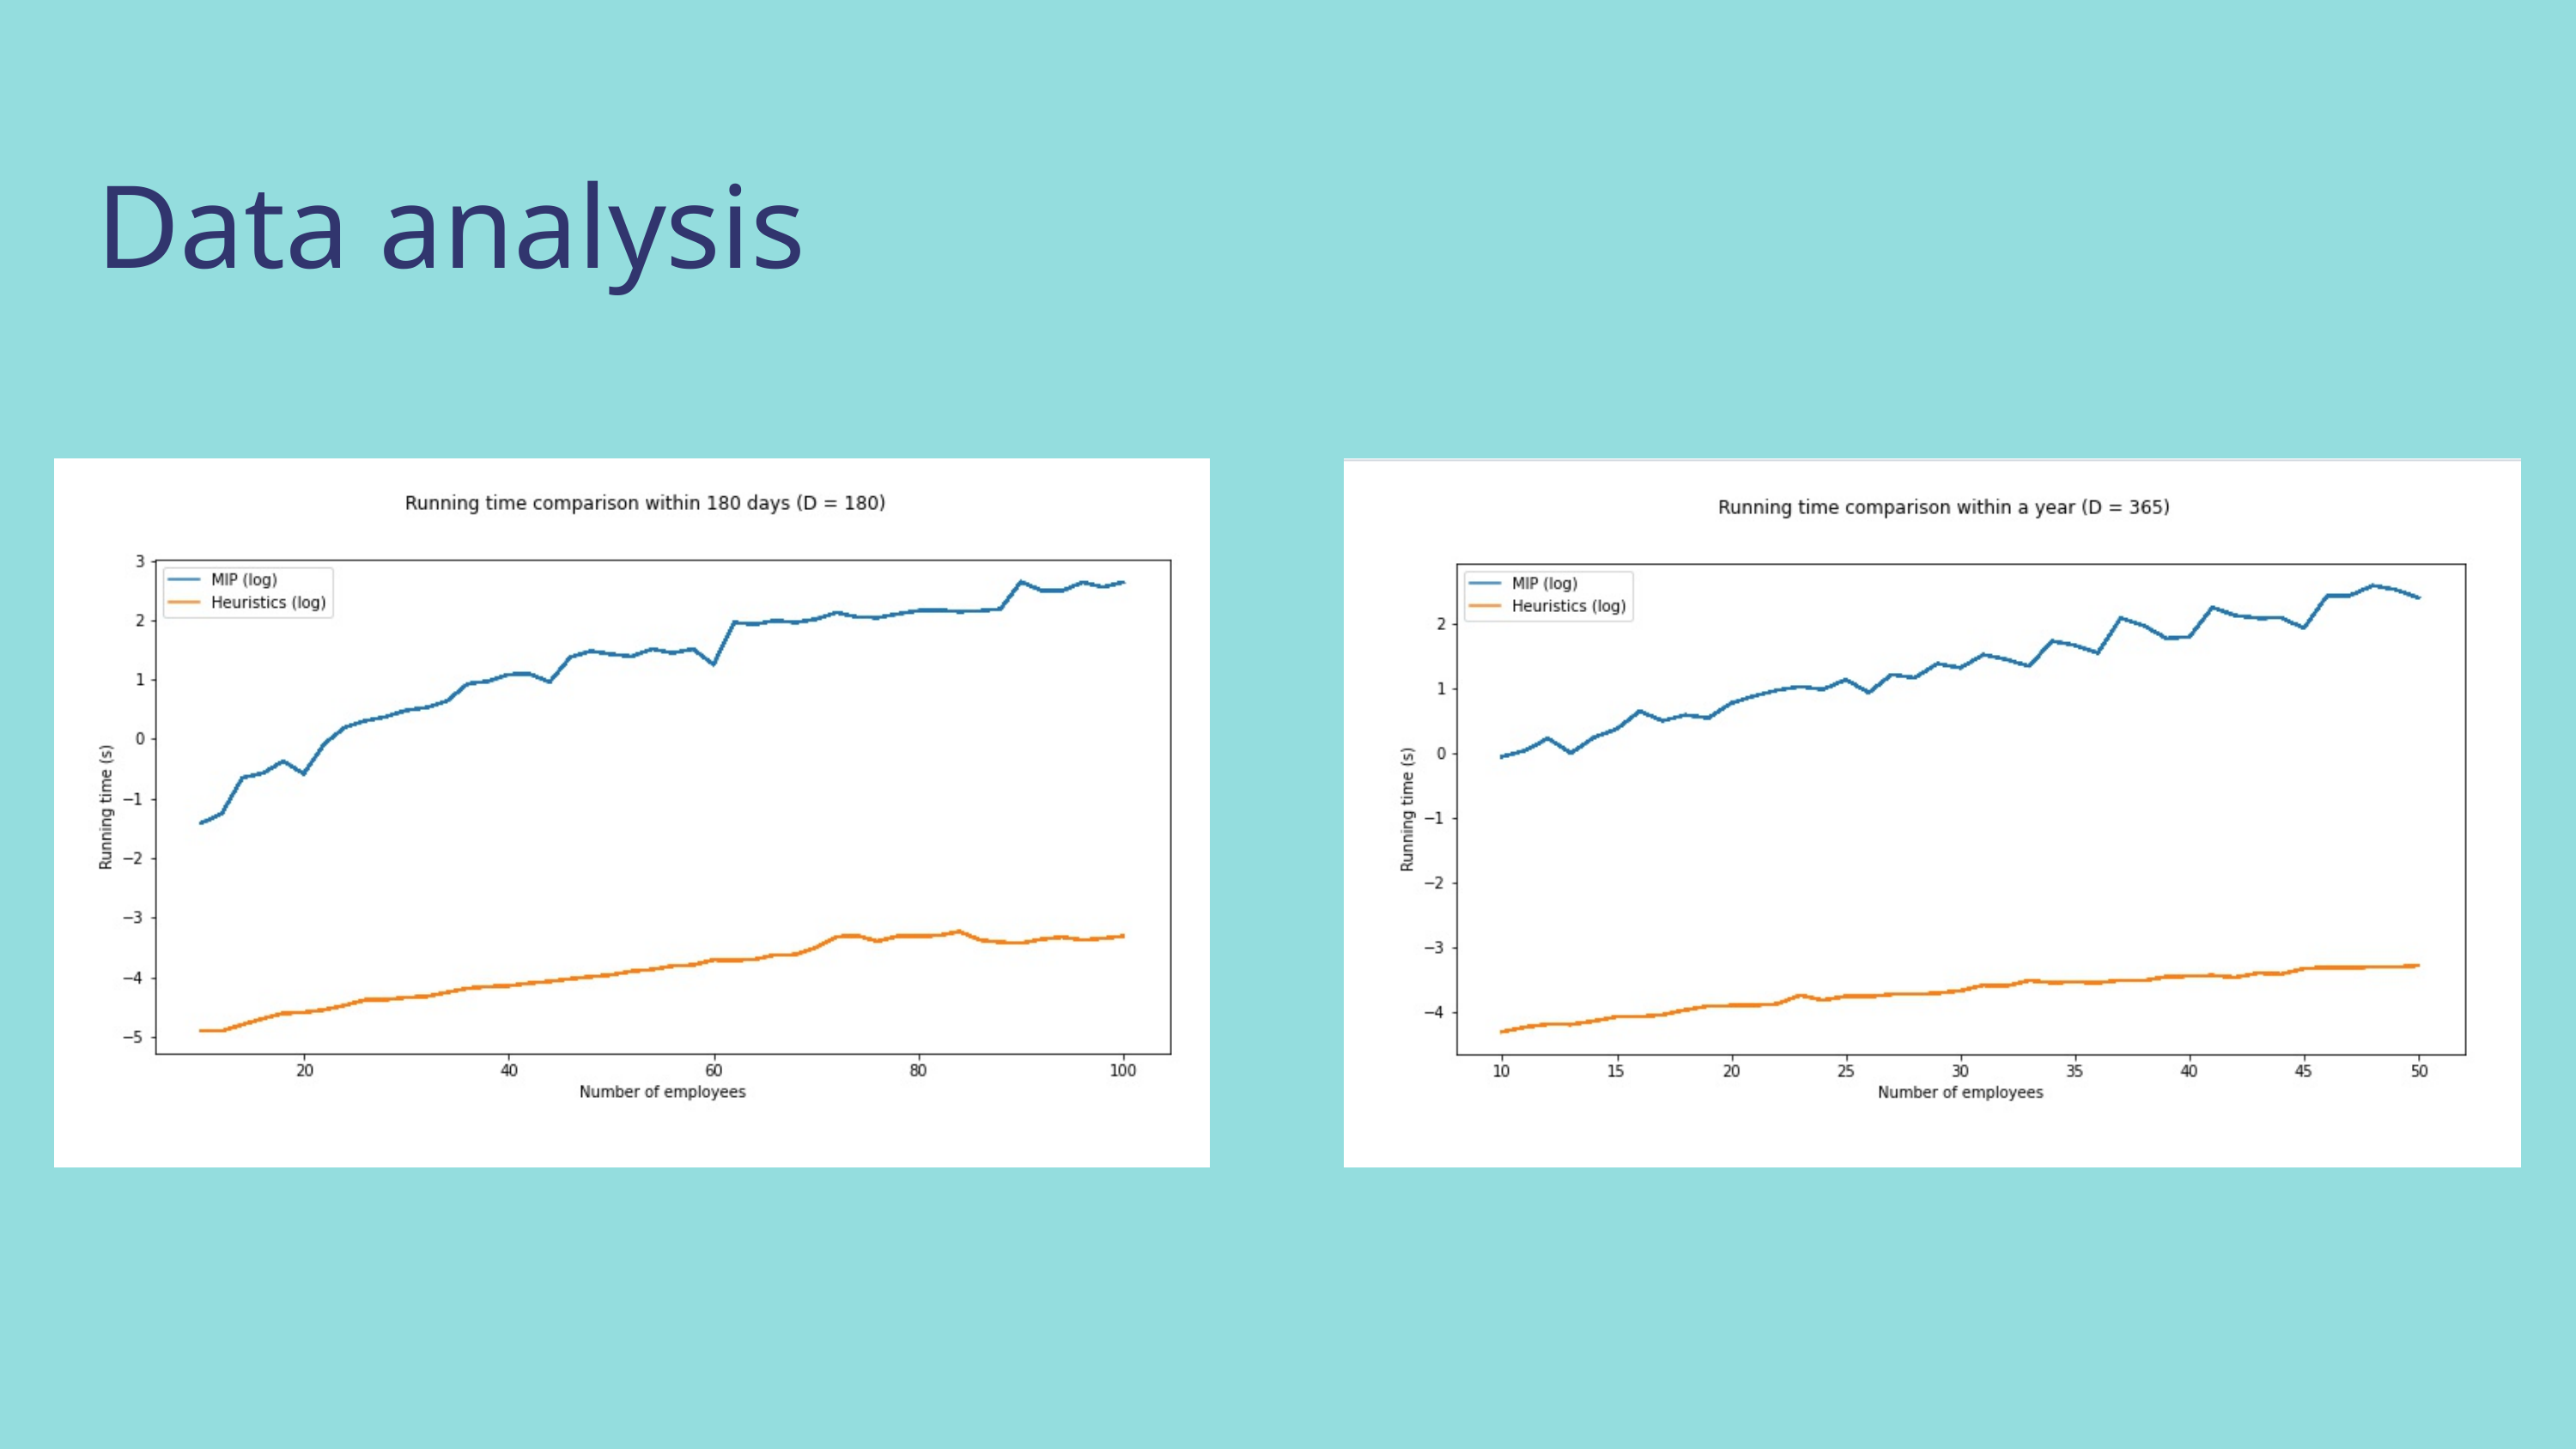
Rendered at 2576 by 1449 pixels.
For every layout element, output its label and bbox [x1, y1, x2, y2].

picture [54, 458, 1211, 1167]
picture [1344, 458, 2521, 1167]
text_box [96, 87, 1473, 459]
